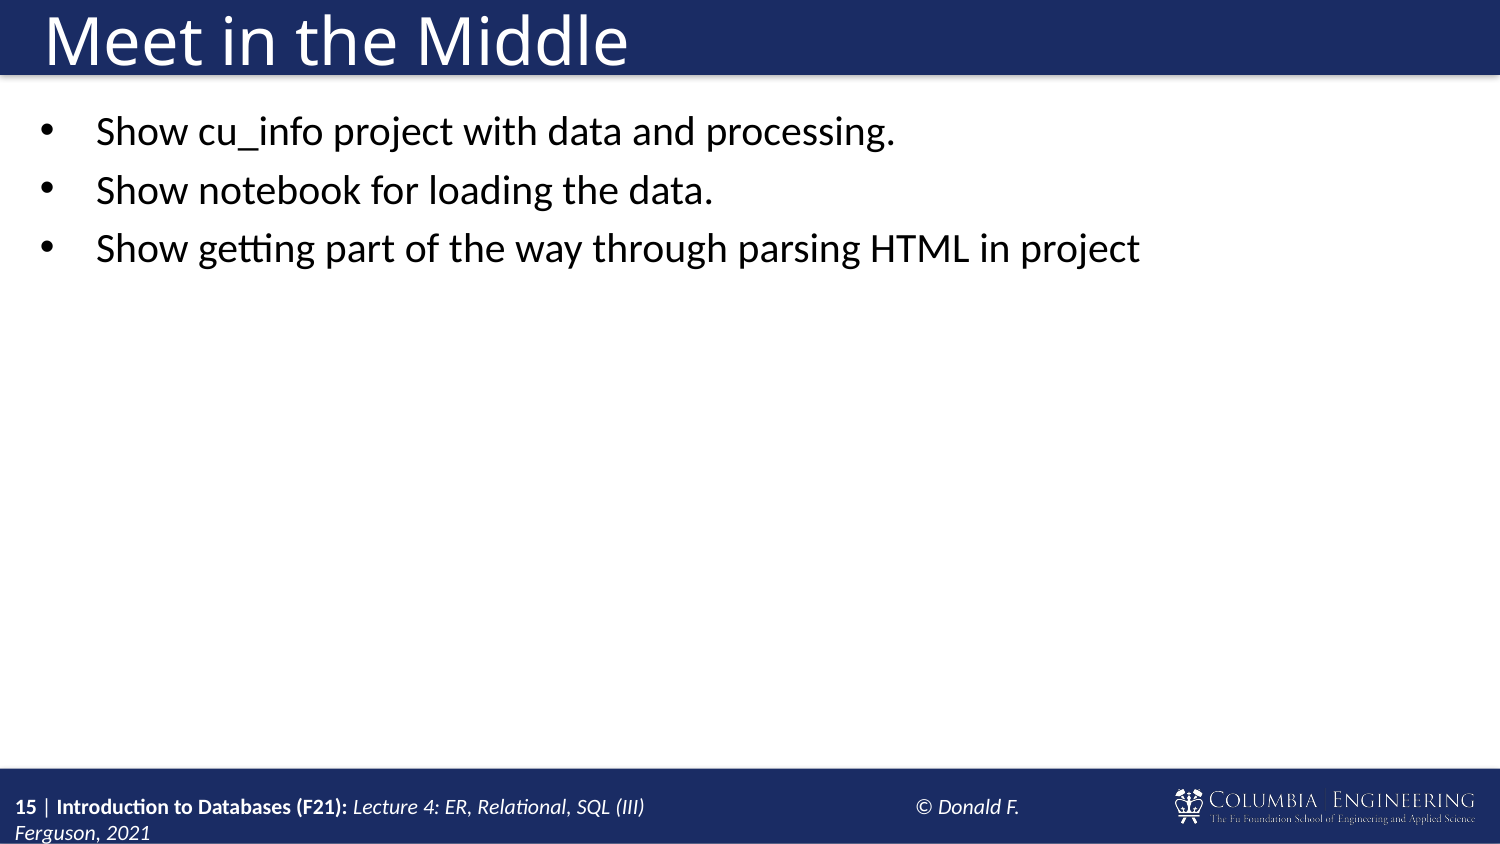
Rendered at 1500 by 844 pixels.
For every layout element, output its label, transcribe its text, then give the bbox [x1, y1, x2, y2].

list Show cu_info project with data and processing. Show notebook for loading the data. Show getting part of the way through parsing HTML in project [24, 96, 1475, 760]
title Meet in the Middle [28, 0, 1450, 73]
